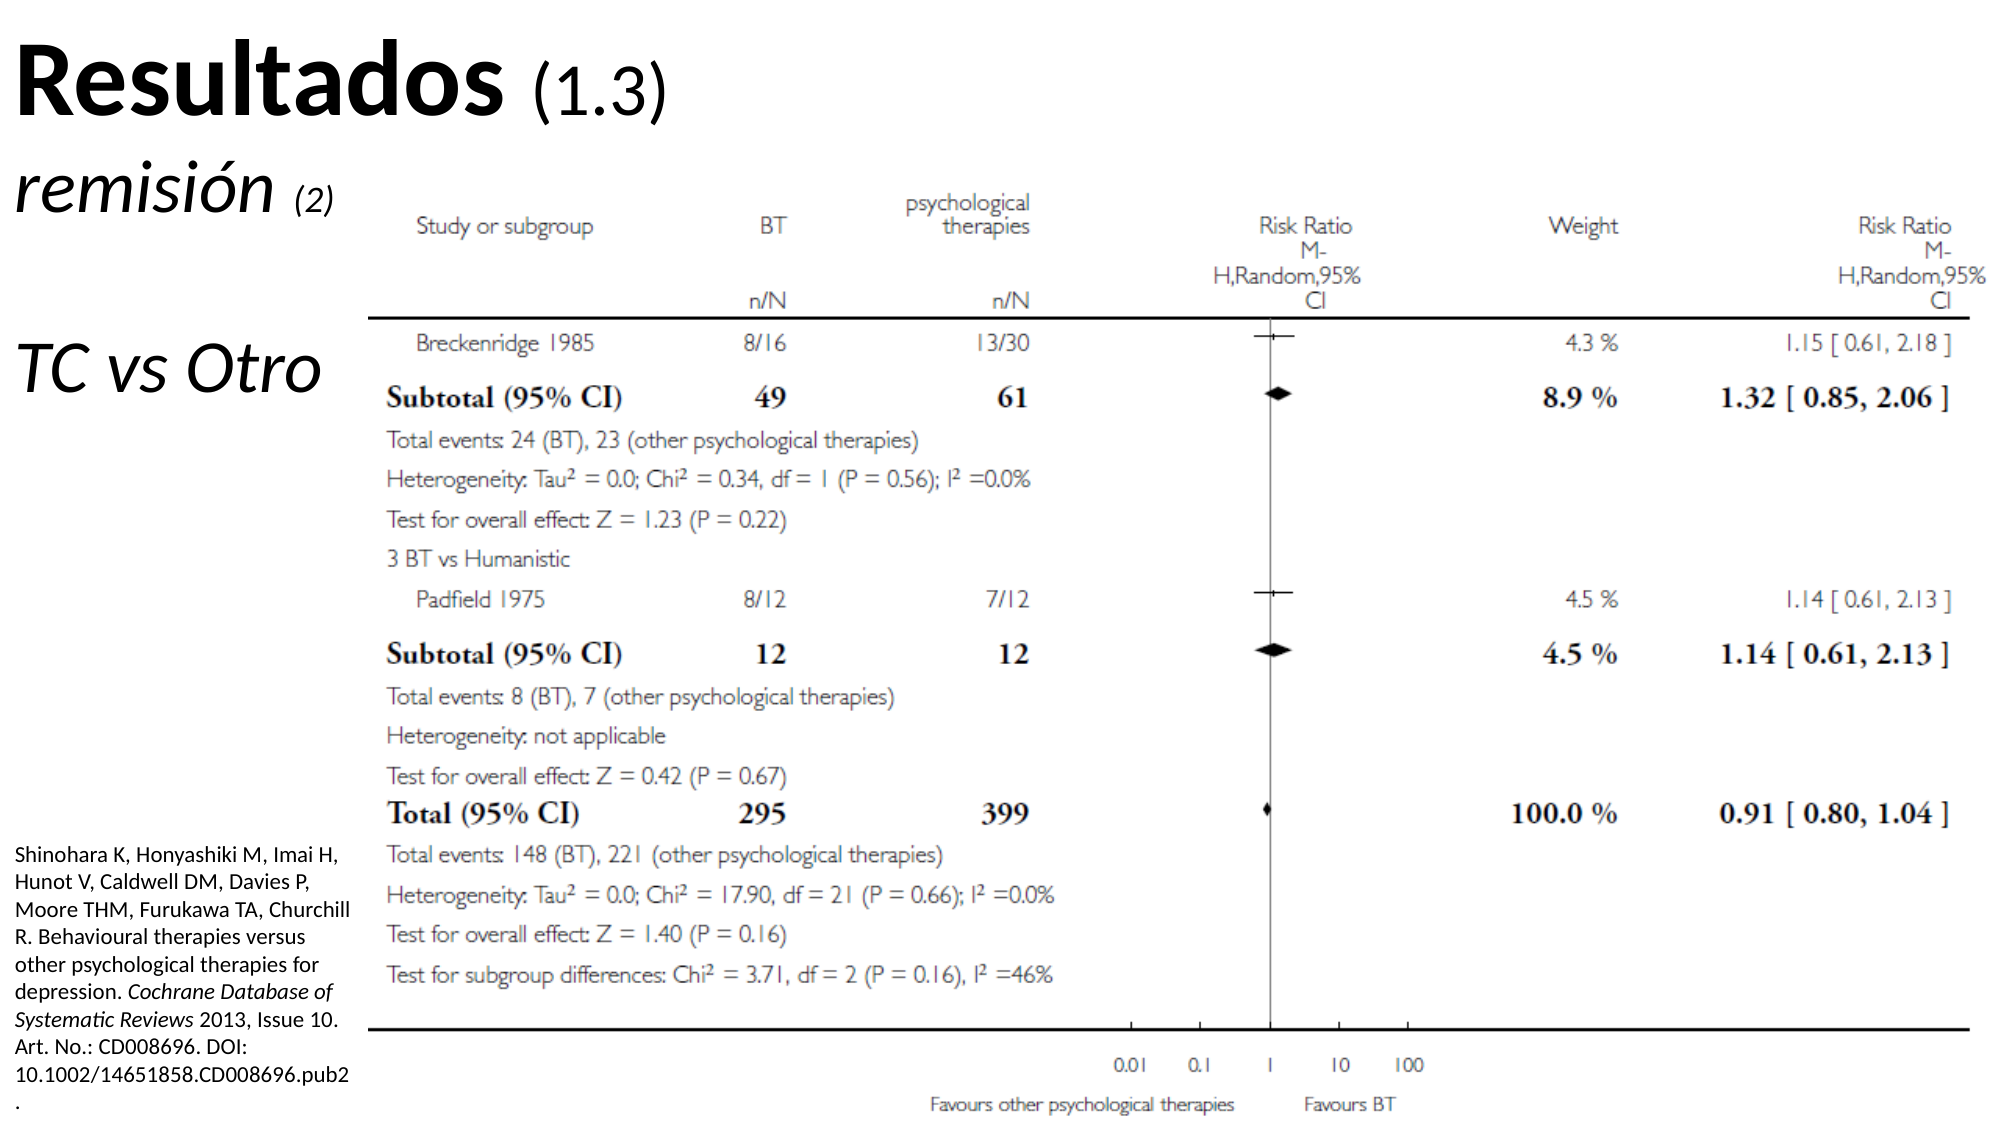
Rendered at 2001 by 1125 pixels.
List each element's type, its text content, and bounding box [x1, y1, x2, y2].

text_box Resultados (1.3) remisión (2) TC vs Otro [0, 0, 737, 415]
picture [368, 190, 1997, 1125]
text_box Shinohara K, Honyashiki M, Imai H, Hunot V, Caldwell DM, Davies P, Moore THM, Furukawa TA, Churchill R. Behavioural therapies versus other psychological therapies for depression. Cochrane Database of Systematic Reviews 2013, Issue 10. Art. No.: CD008696. DOI: 10.1002/14651858.CD008696.pub2. [0, 832, 368, 1122]
